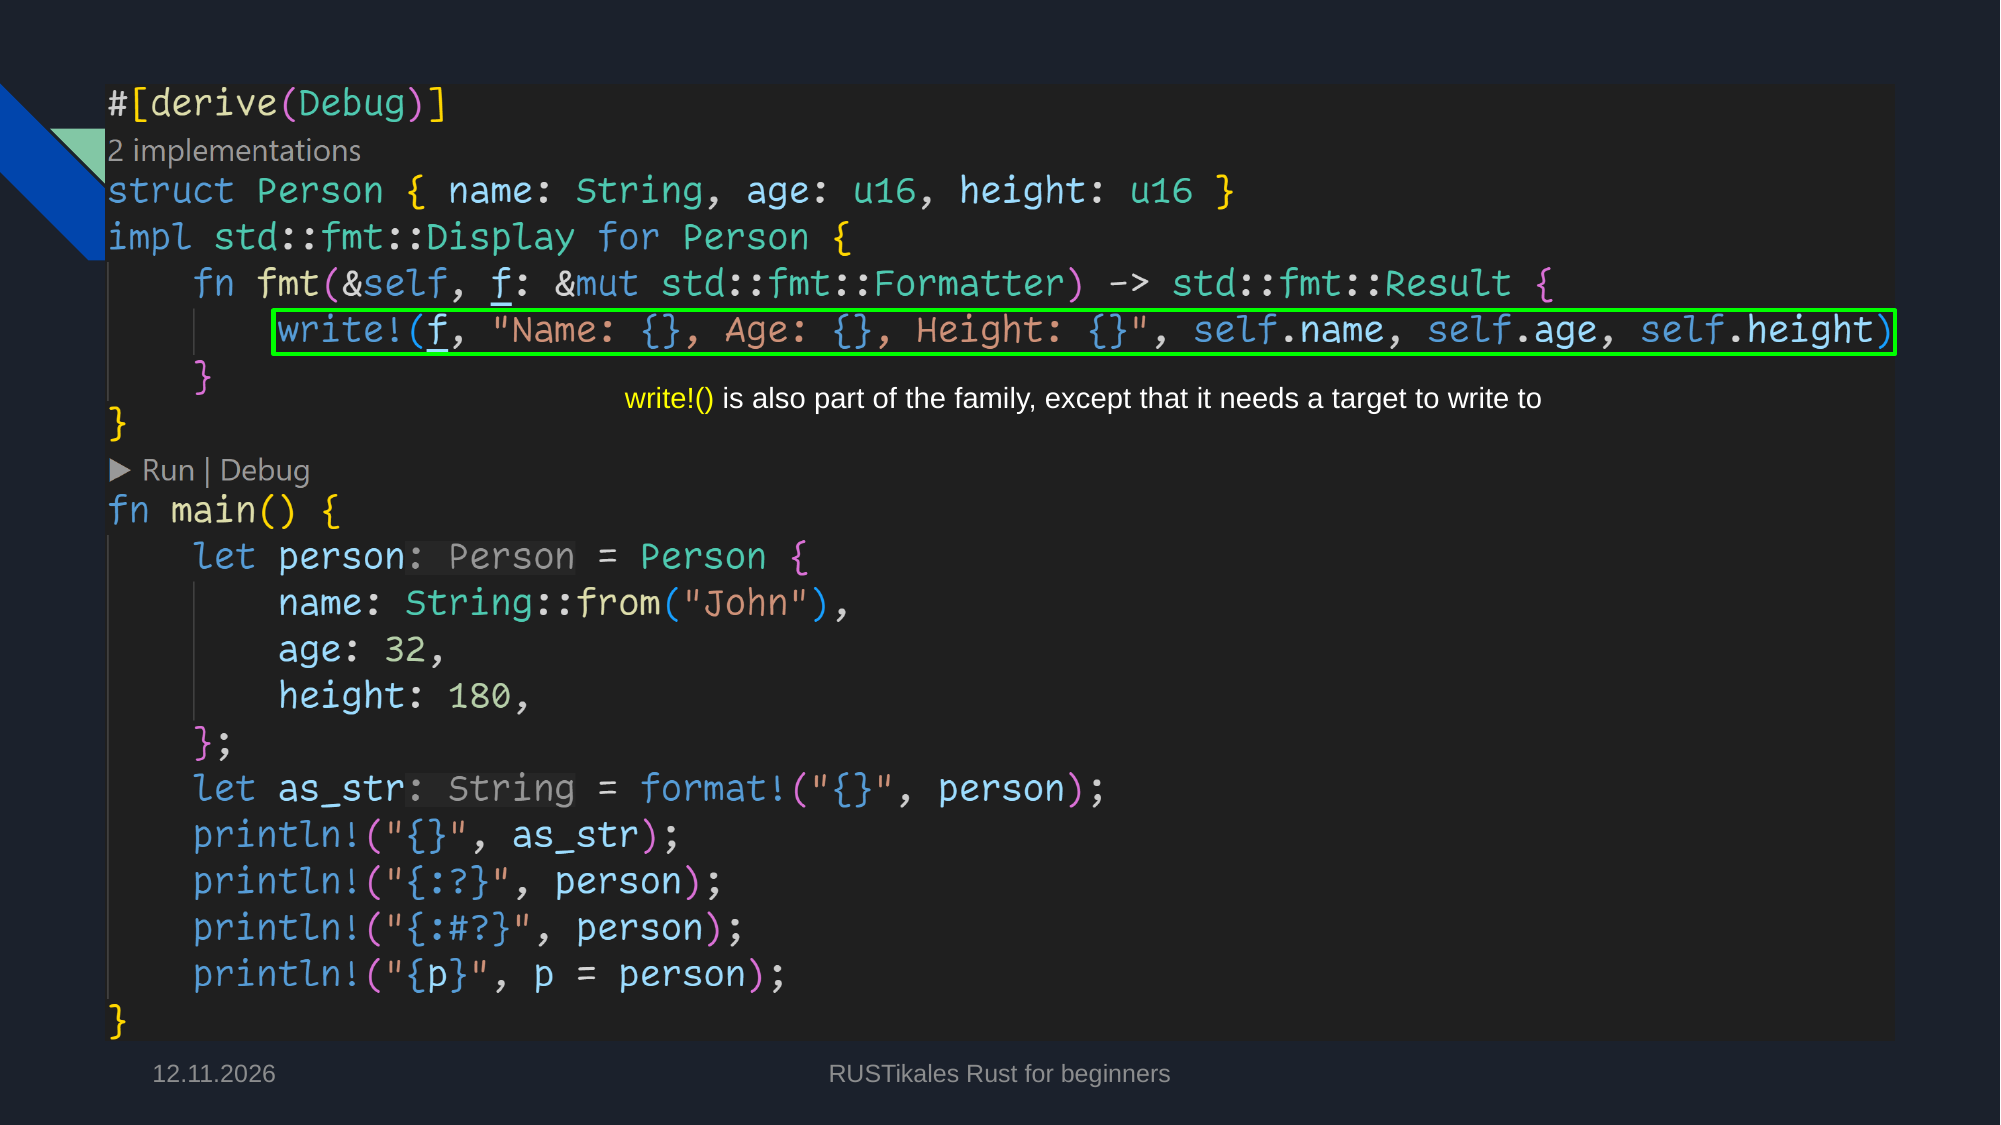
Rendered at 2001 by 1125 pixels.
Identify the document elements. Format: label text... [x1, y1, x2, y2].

picture [104, 84, 1896, 1041]
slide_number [137, 1049, 588, 1103]
footer RUSTikales Rust for beginners [662, 1049, 1338, 1103]
